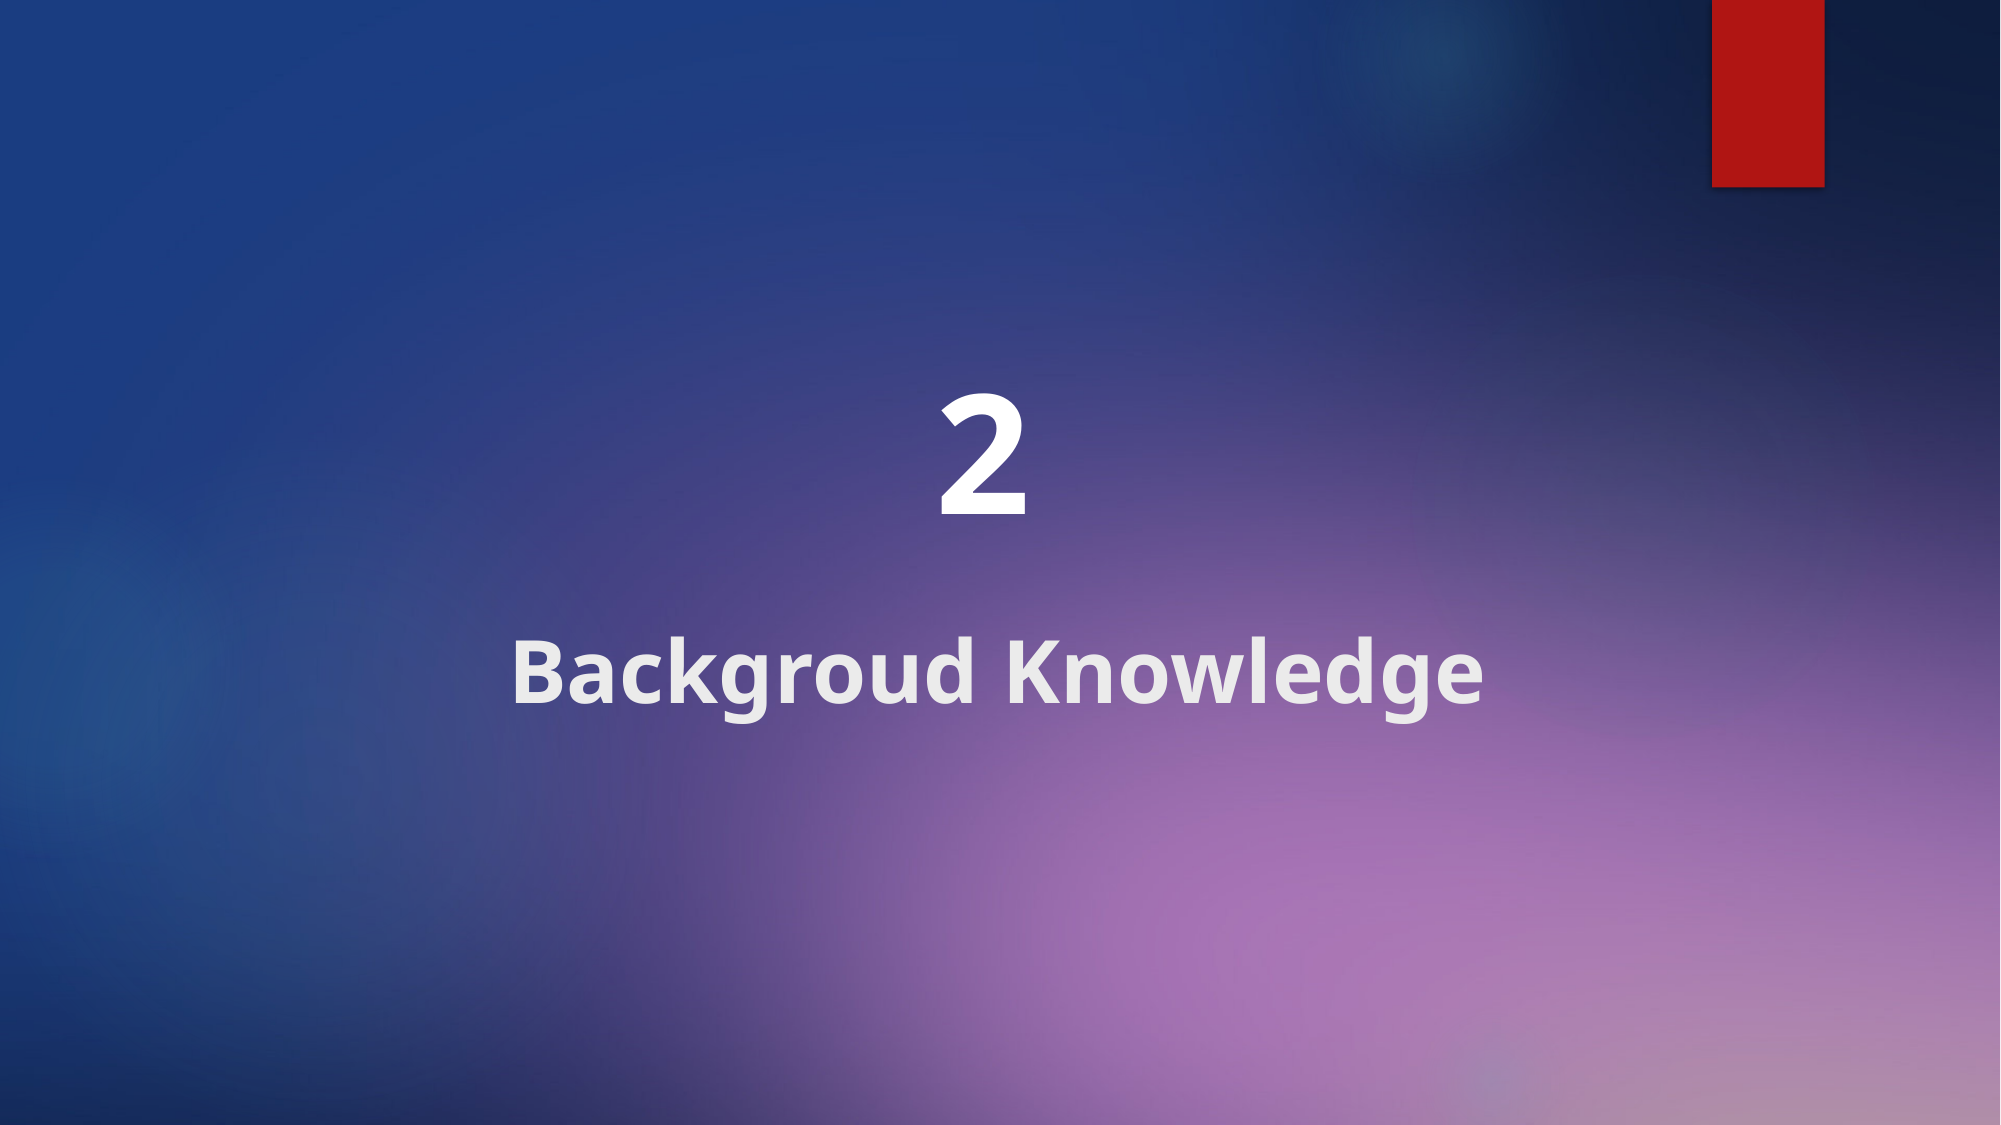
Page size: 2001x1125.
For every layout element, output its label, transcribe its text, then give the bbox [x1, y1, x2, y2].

picture [0, 0, 2001, 1125]
title Backgroud Knowledge [86, 608, 1909, 806]
text_box 2 [921, 340, 1074, 555]
